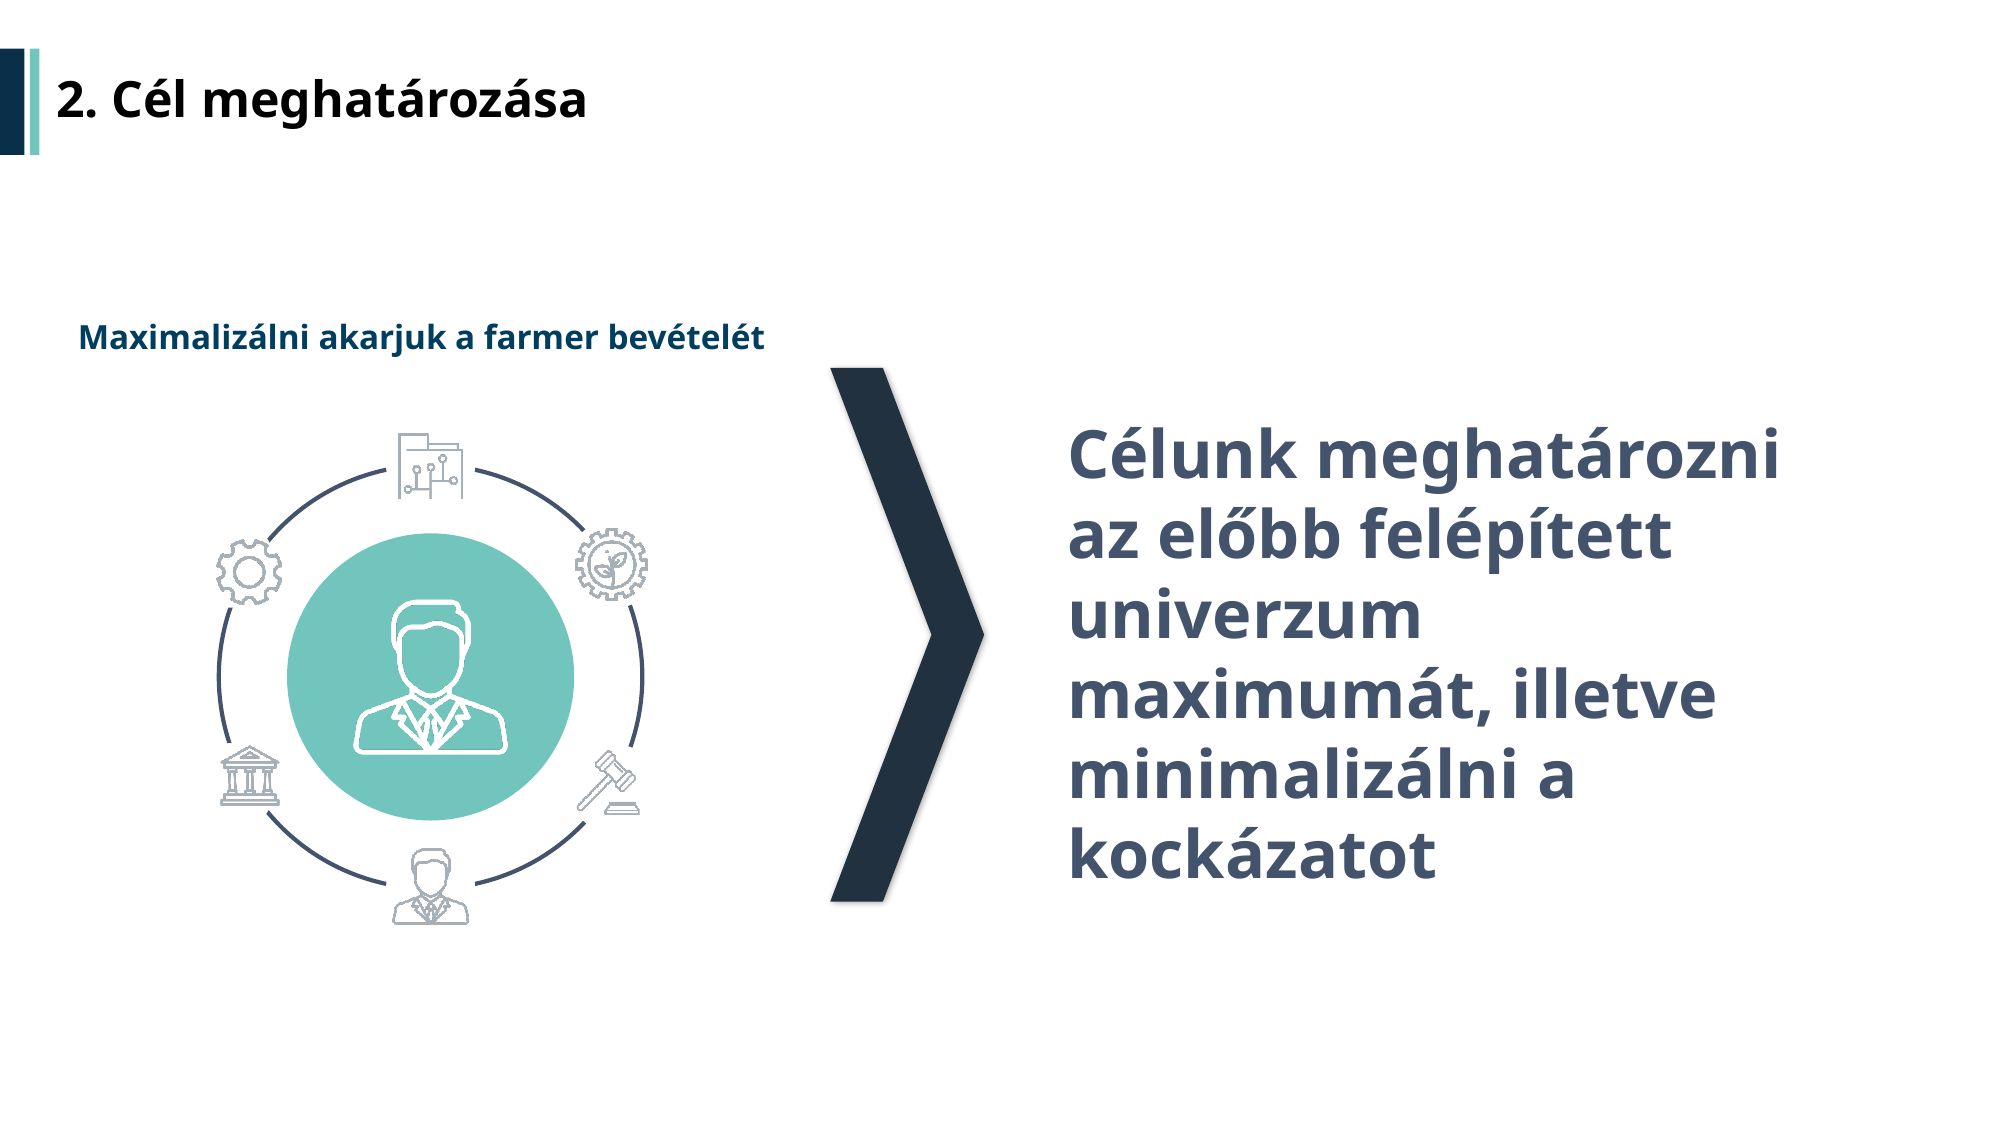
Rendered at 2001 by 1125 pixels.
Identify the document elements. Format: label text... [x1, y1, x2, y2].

text_box Célunk meghatározni az előbb felépített univerzum maximumát, illetve minimalizálni a kockázatot [1052, 404, 1848, 900]
title 2. Cél meghatározása [41, 48, 1958, 155]
text_box [828, 366, 986, 903]
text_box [185, 420, 659, 934]
text_box Maximalizálni akarjuk a farmer bevételét [60, 308, 784, 364]
